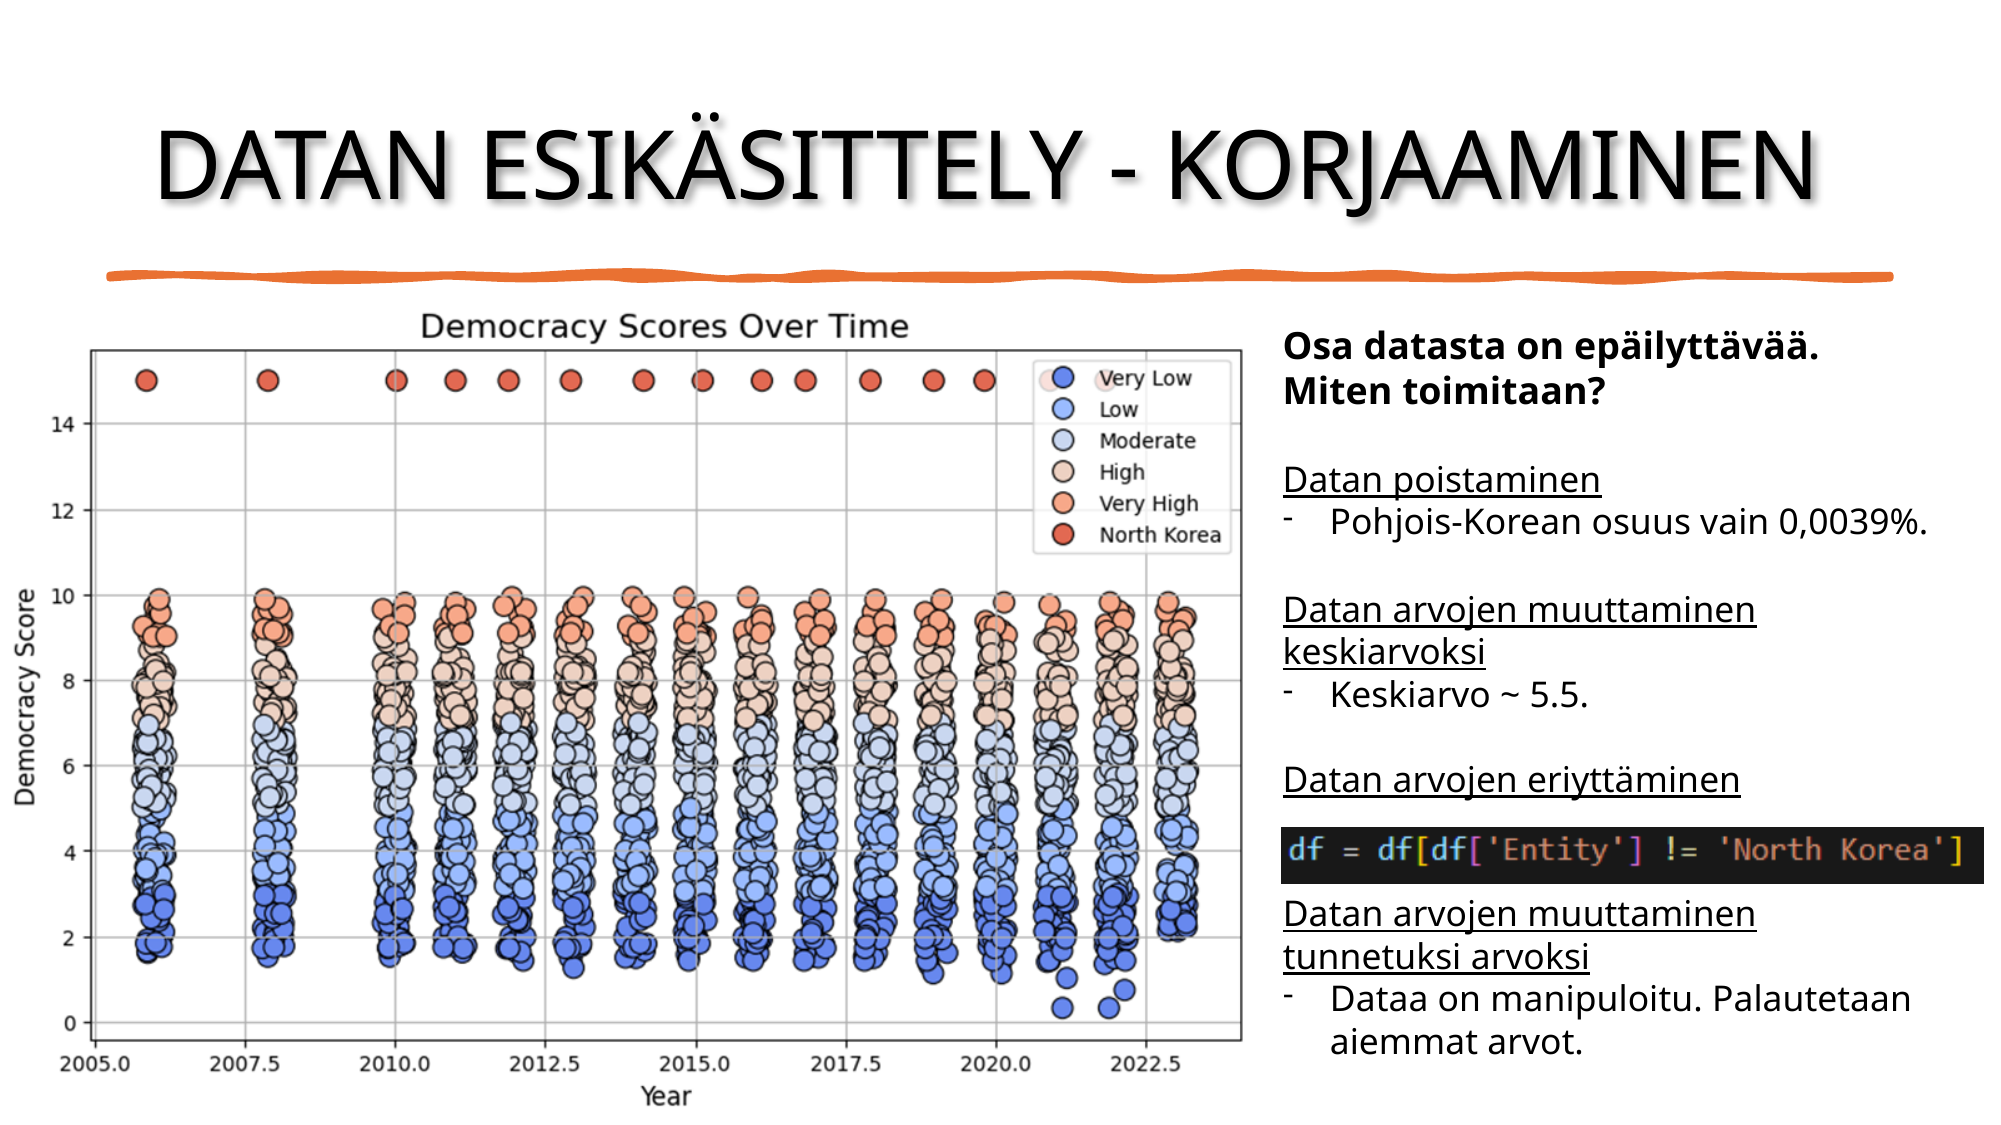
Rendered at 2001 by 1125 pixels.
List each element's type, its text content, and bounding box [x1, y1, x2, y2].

picture [0, 298, 1254, 1125]
title DATAN ESIKÄSITTELY - KORJAAMINEN [137, 59, 1863, 276]
text_box [108, 270, 1892, 283]
list [1254, 298, 1972, 1125]
text_box Osa datasta on epäilyttävää. Miten toimitaan? Datan poistaminen Pohjois-Korean osuus vain 0,0039%. Datan arvojen muuttaminen keskiarvoksi Keskiarvo ~ 5.5. Datan arvojen eriyttäminen [1267, 314, 1972, 942]
text_box Datan arvojen muuttaminen tunnetuksi arvoksi Dataa on manipuloitu. Palautetaan aiemmat arvot. [1268, 883, 1959, 1114]
picture [1280, 827, 1985, 885]
